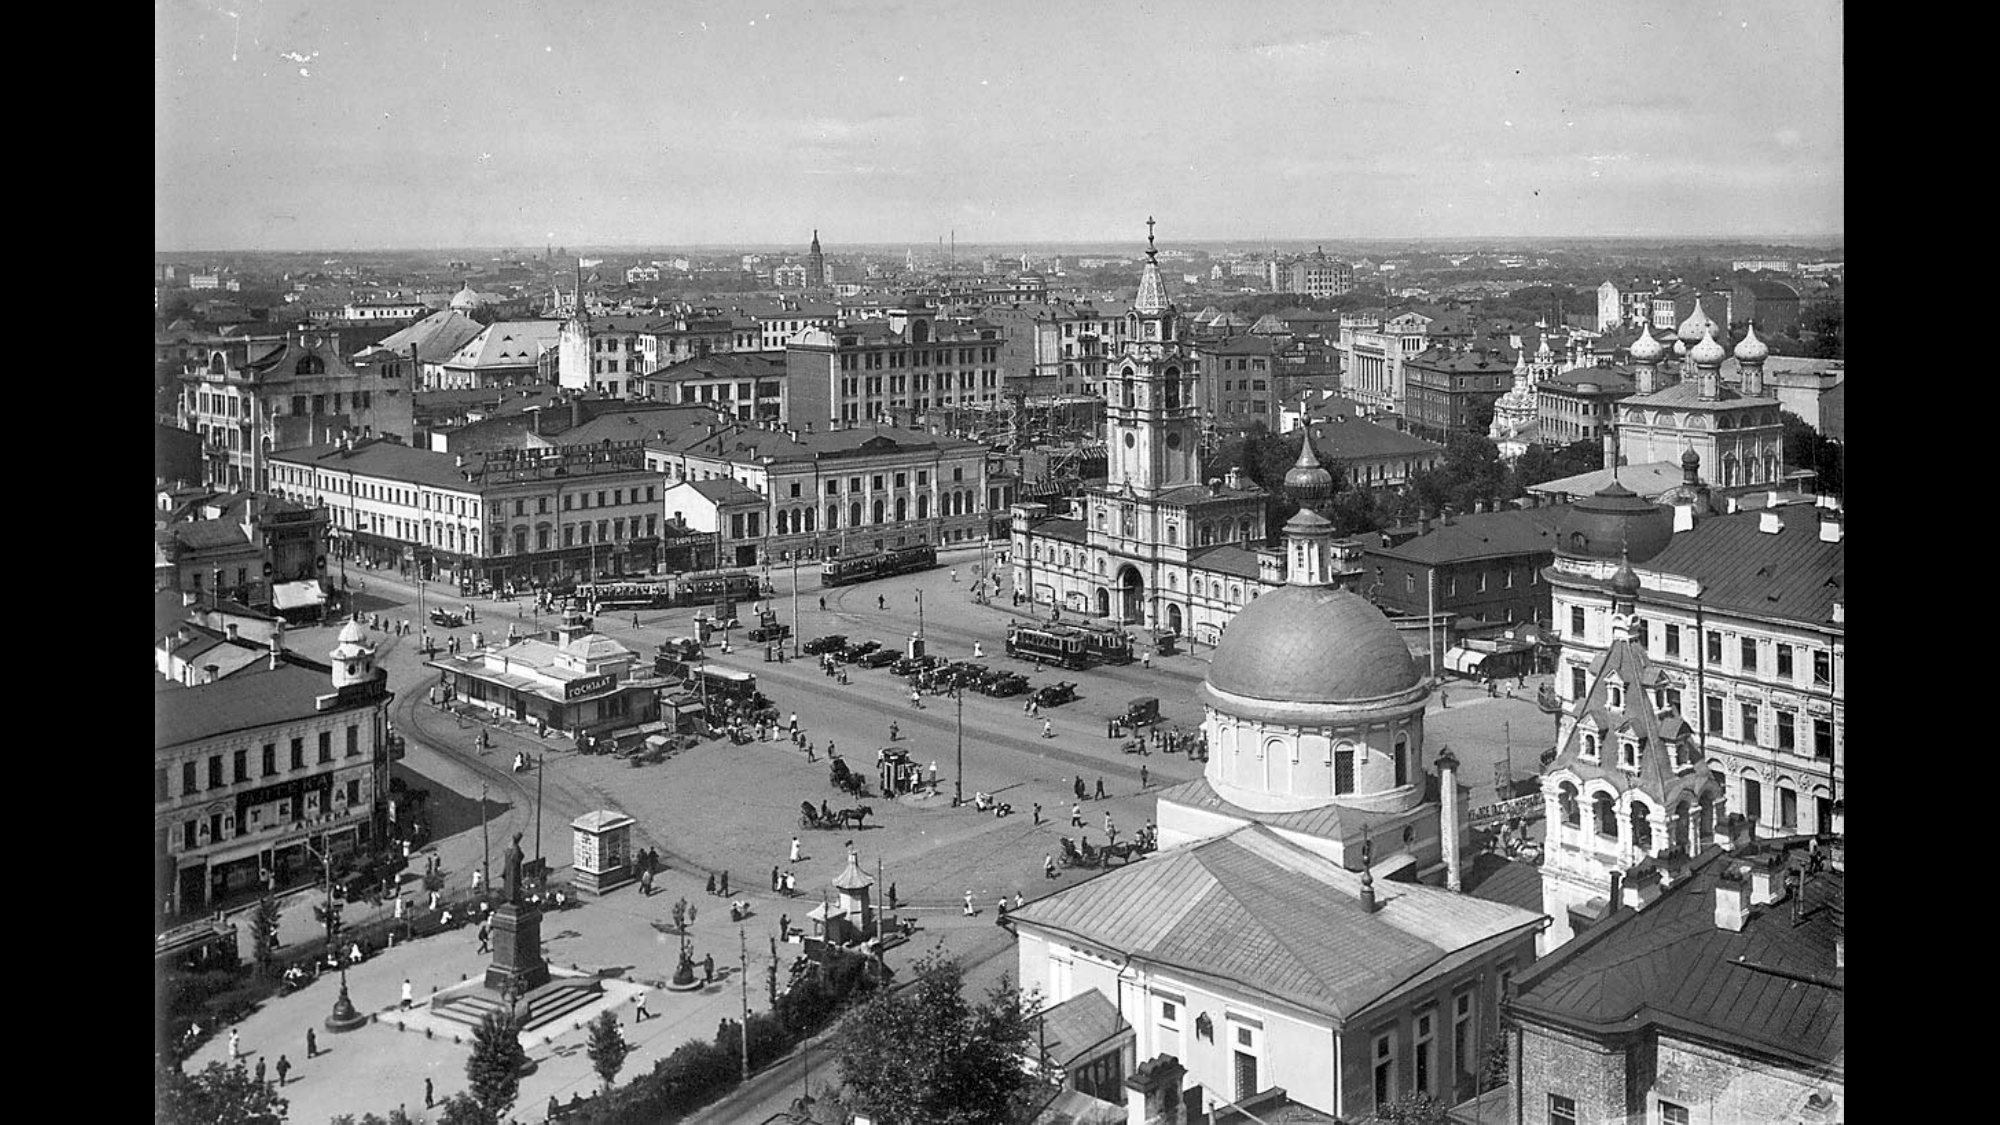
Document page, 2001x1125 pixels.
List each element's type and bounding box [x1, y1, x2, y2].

picture [155, 0, 1844, 1125]
